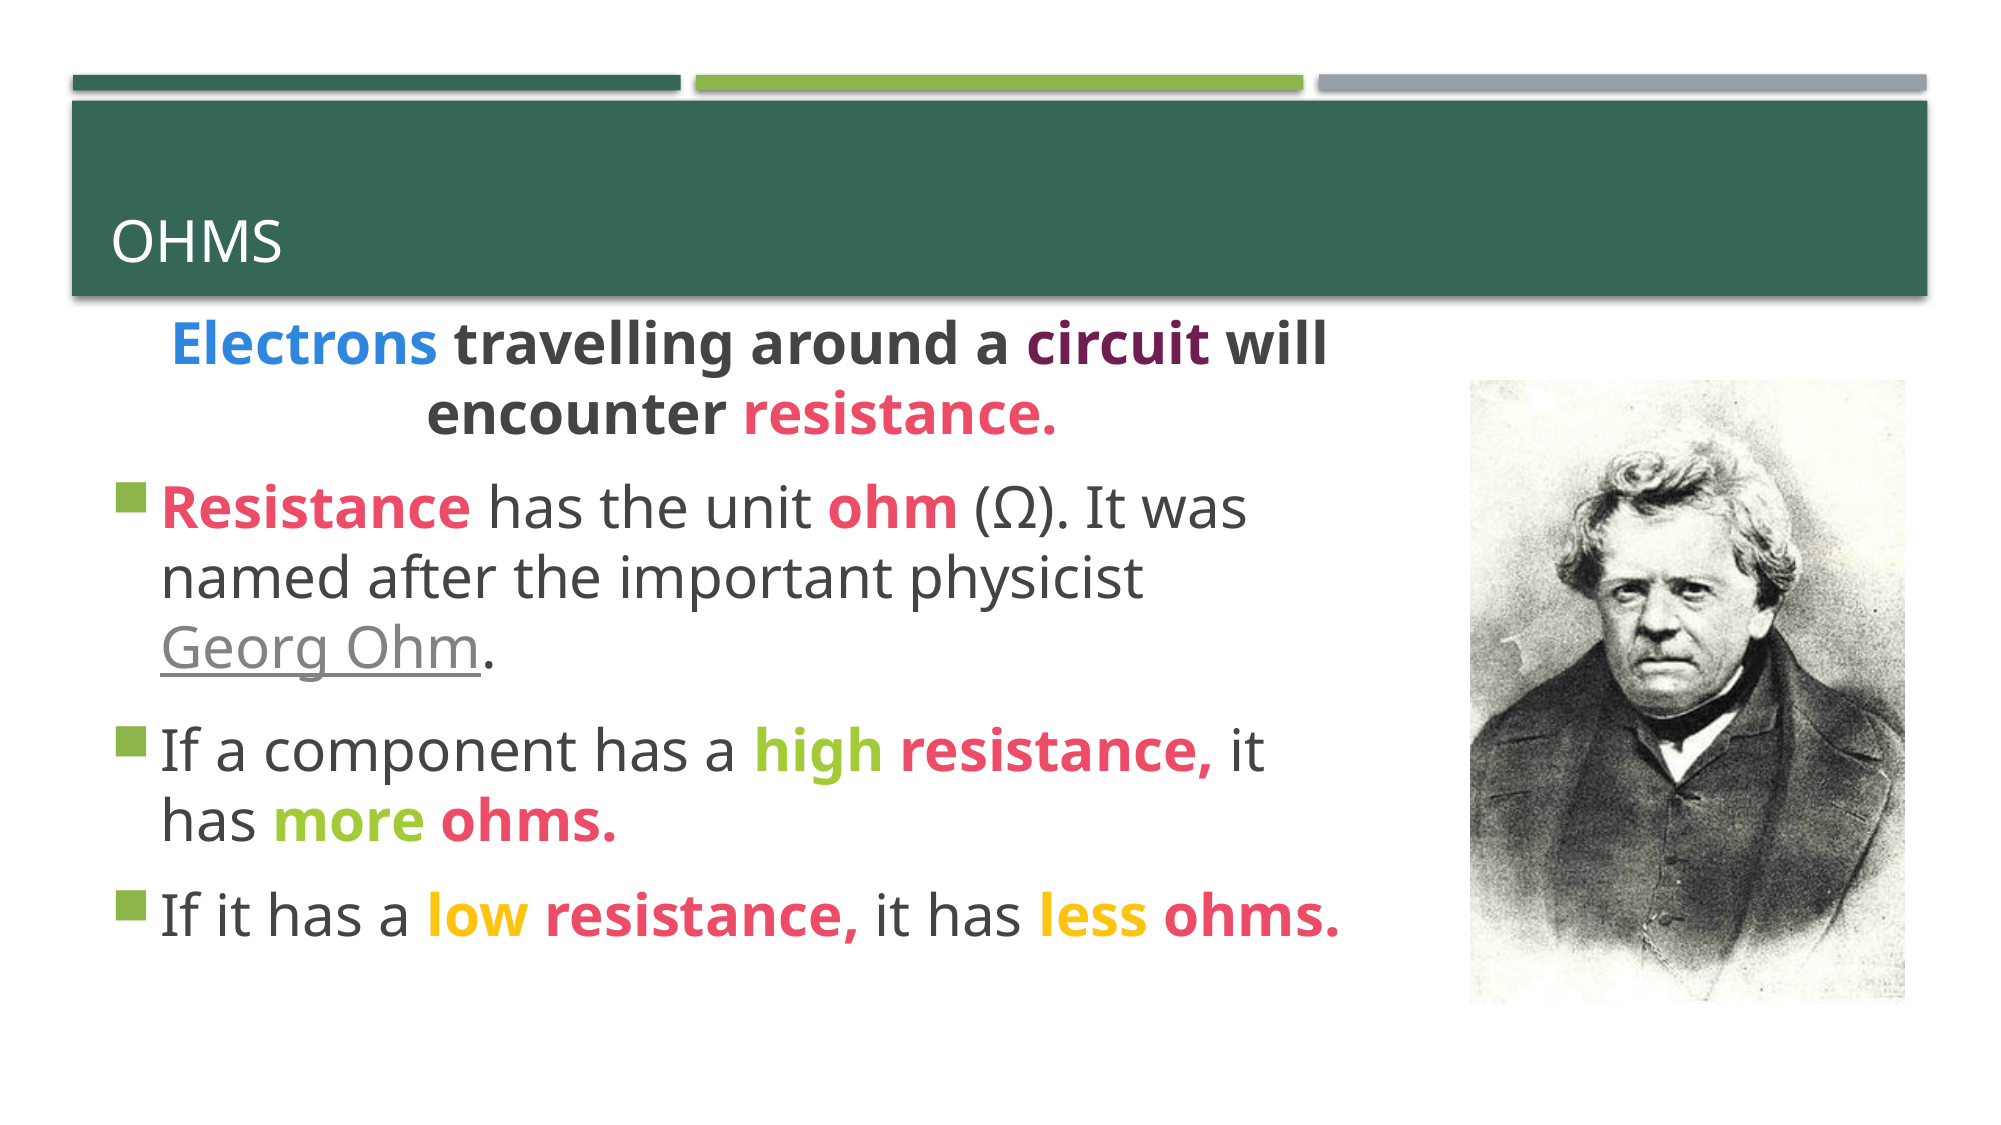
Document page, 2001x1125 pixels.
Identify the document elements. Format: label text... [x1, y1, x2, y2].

list Electrons travelling around a circuit will encounter resistance. Resistance has the unit ohm (Ω). It was named after the important physicist Georg Ohm. If a component has a high resistance, it has more ohms. If it has a low resistance, it has less ohms. [95, 357, 1405, 962]
picture [1469, 379, 1906, 1005]
title Ohms [95, 115, 1905, 282]
